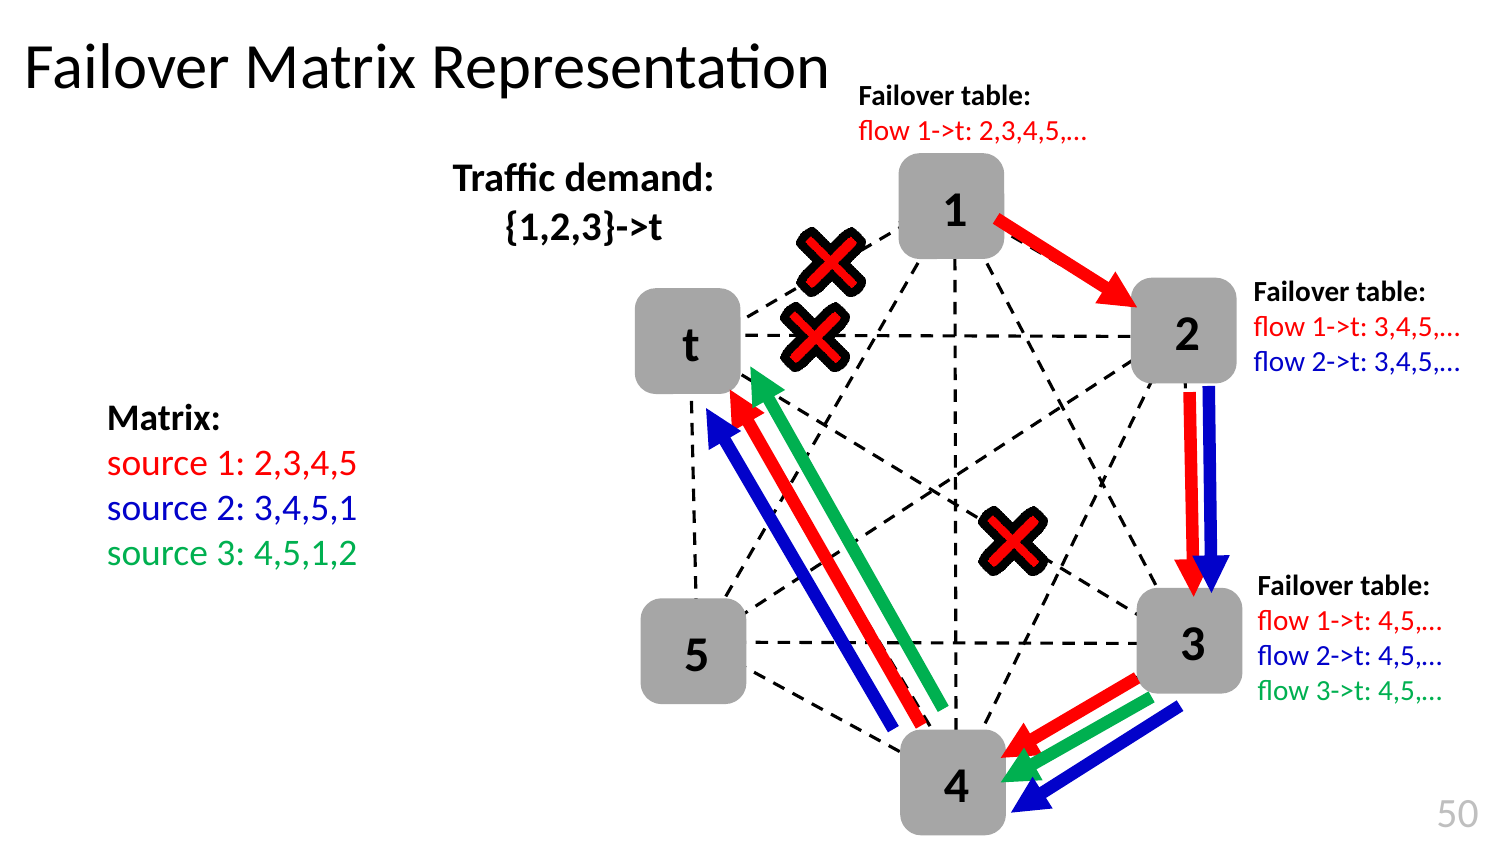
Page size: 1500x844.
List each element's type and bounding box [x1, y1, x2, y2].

text_box [1242, 518, 1500, 754]
text_box [91, 320, 568, 645]
picture [795, 227, 866, 297]
text_box [1421, 778, 1494, 843]
title [0, 0, 843, 133]
picture [978, 505, 1049, 576]
picture [780, 302, 851, 372]
text_box [1238, 207, 1500, 442]
text_box [383, 0, 1238, 831]
